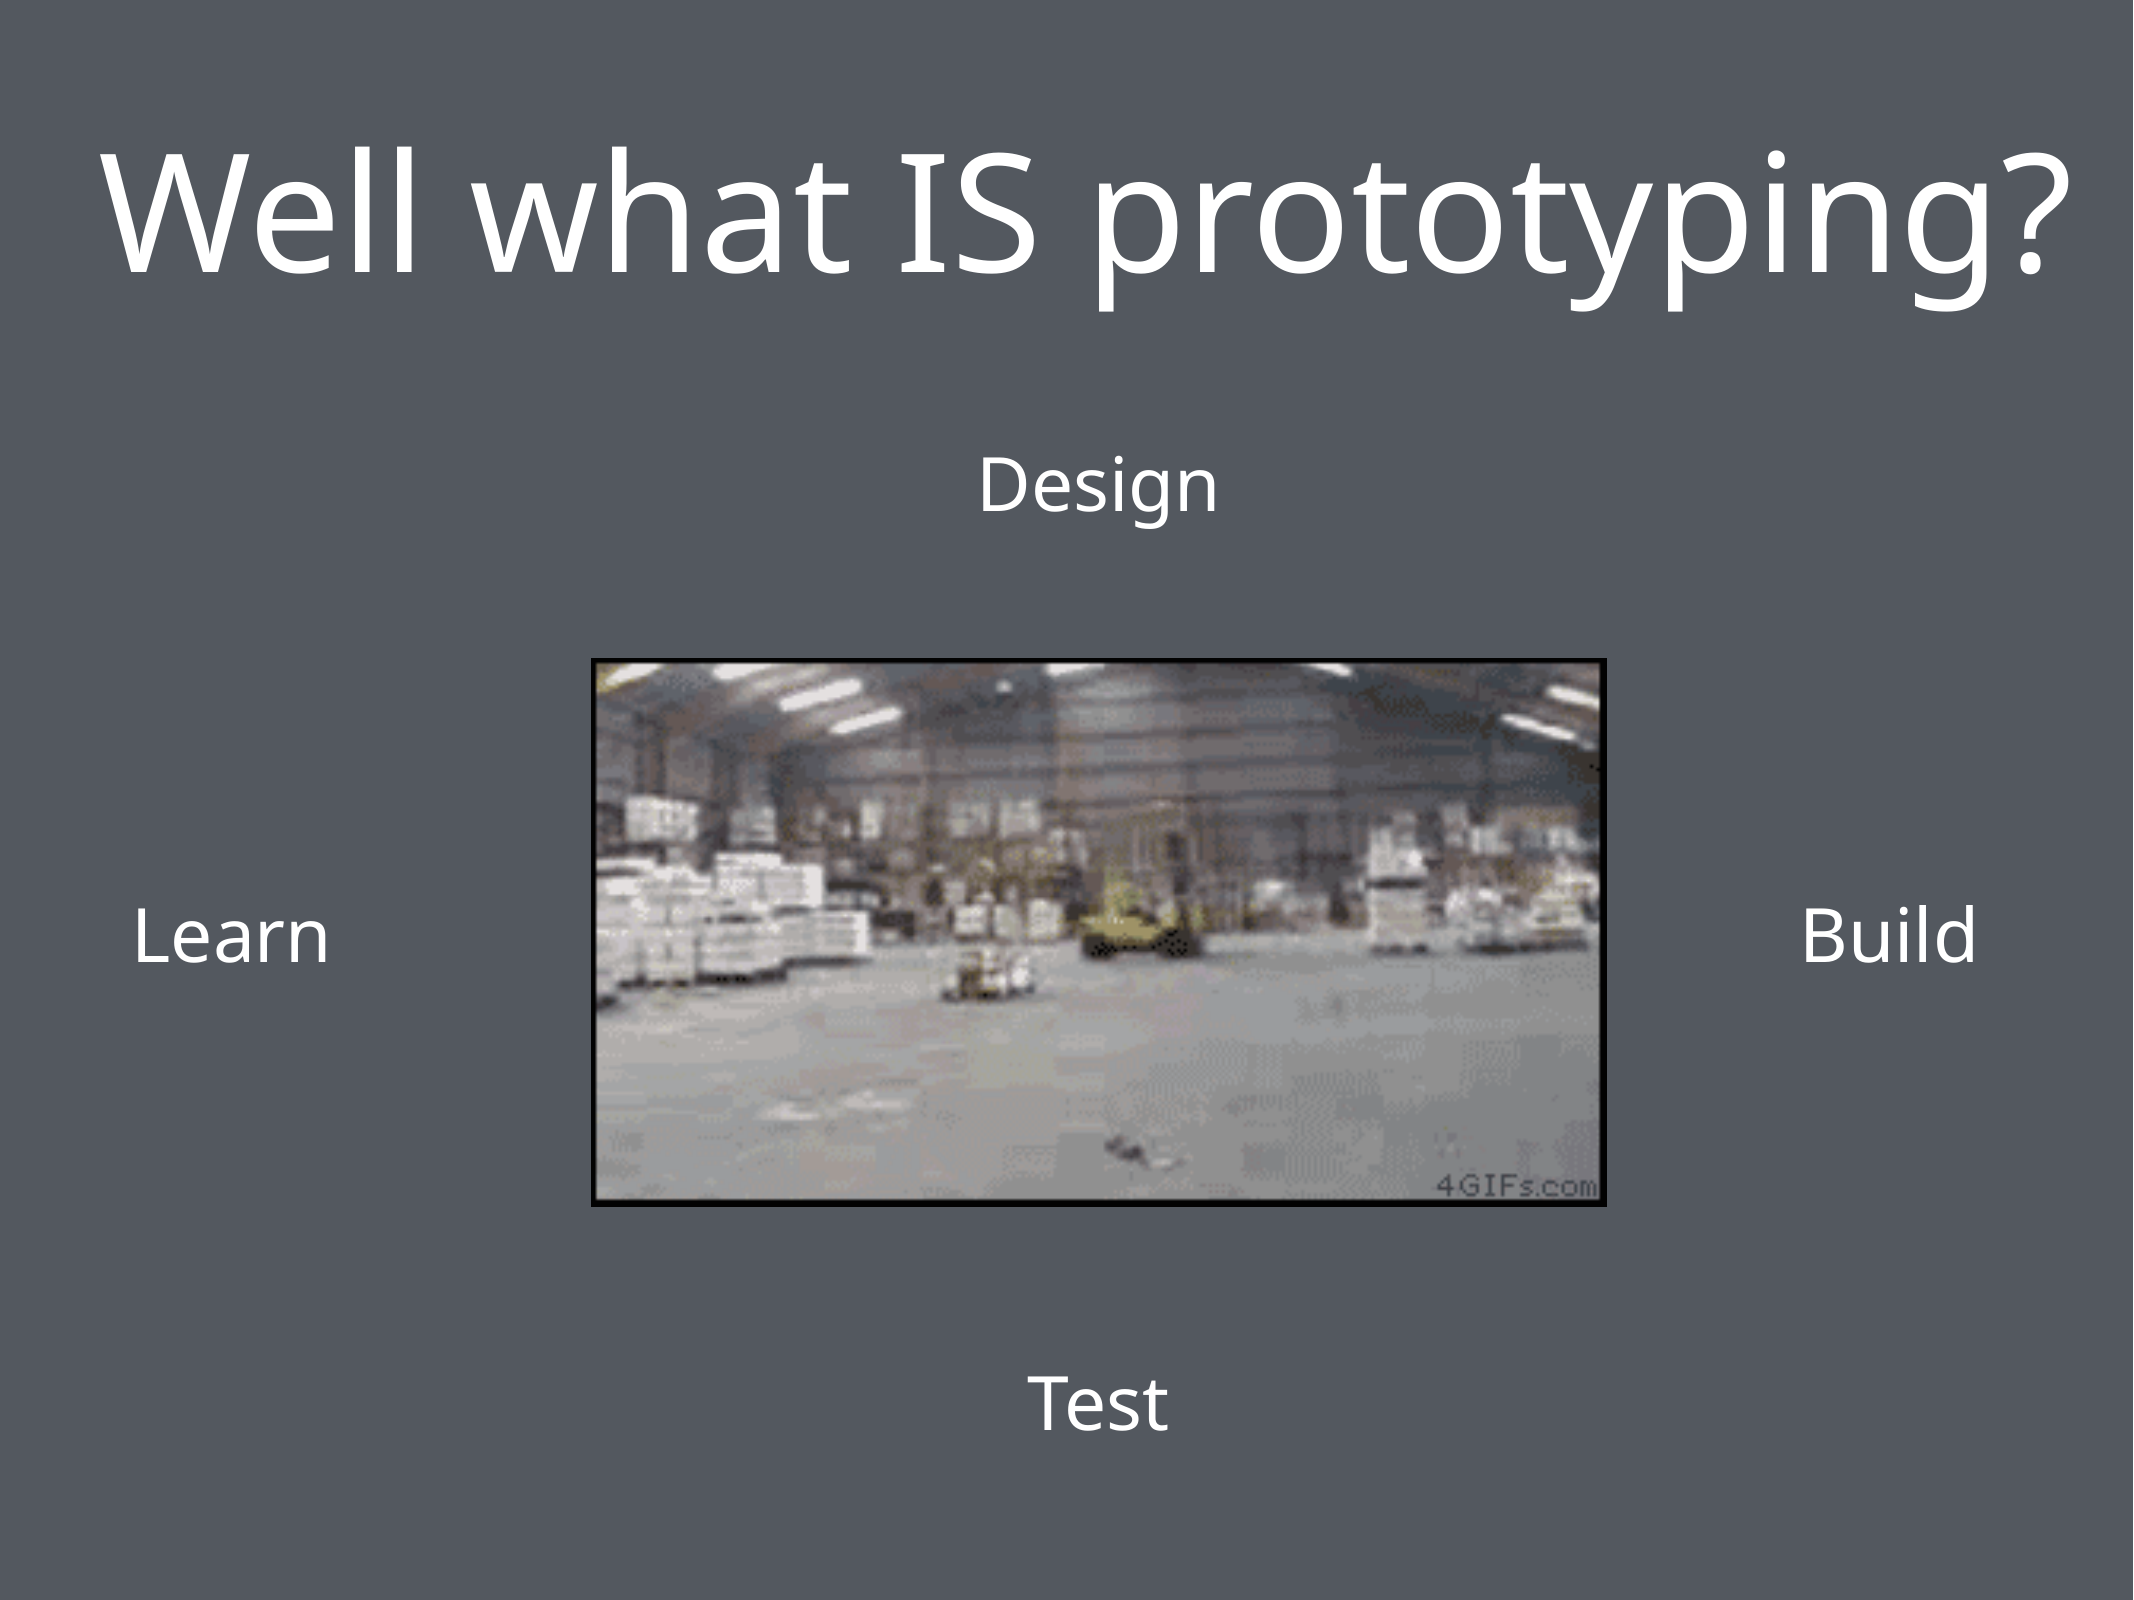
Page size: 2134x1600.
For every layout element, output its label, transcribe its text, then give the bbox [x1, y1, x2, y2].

text_box Learn [123, 878, 341, 986]
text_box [590, 656, 1608, 1208]
title Well what IS prototyping? [76, 89, 2097, 307]
text_box Test [1019, 1346, 1178, 1454]
text_box Design [968, 428, 1230, 535]
text_box Build [1791, 878, 1988, 986]
